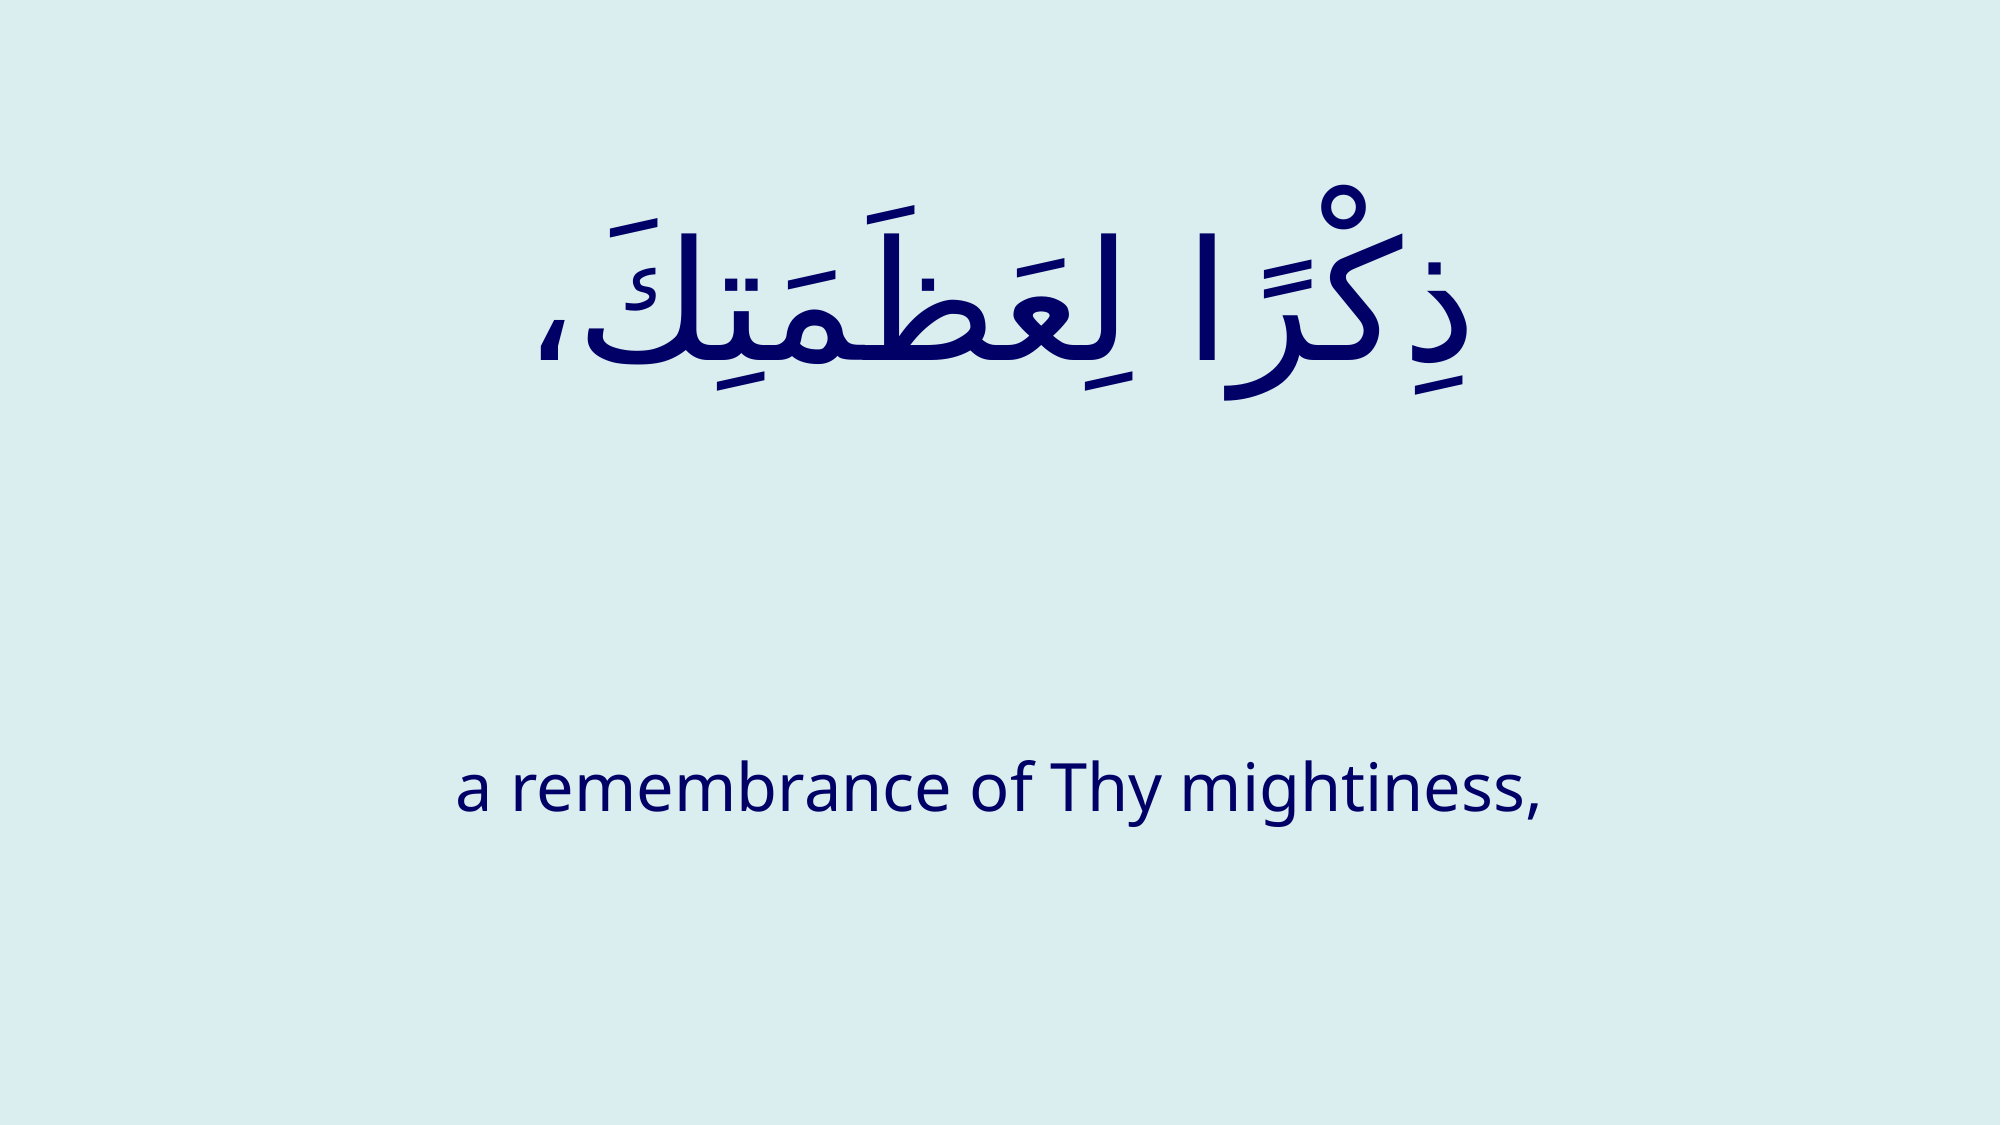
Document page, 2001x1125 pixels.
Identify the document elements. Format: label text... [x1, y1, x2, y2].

list a remembrance of Thy mightiness, [356, 737, 1644, 1050]
title ذِكْرًا لِعَظَمَتِكَ، [0, 200, 2000, 388]
